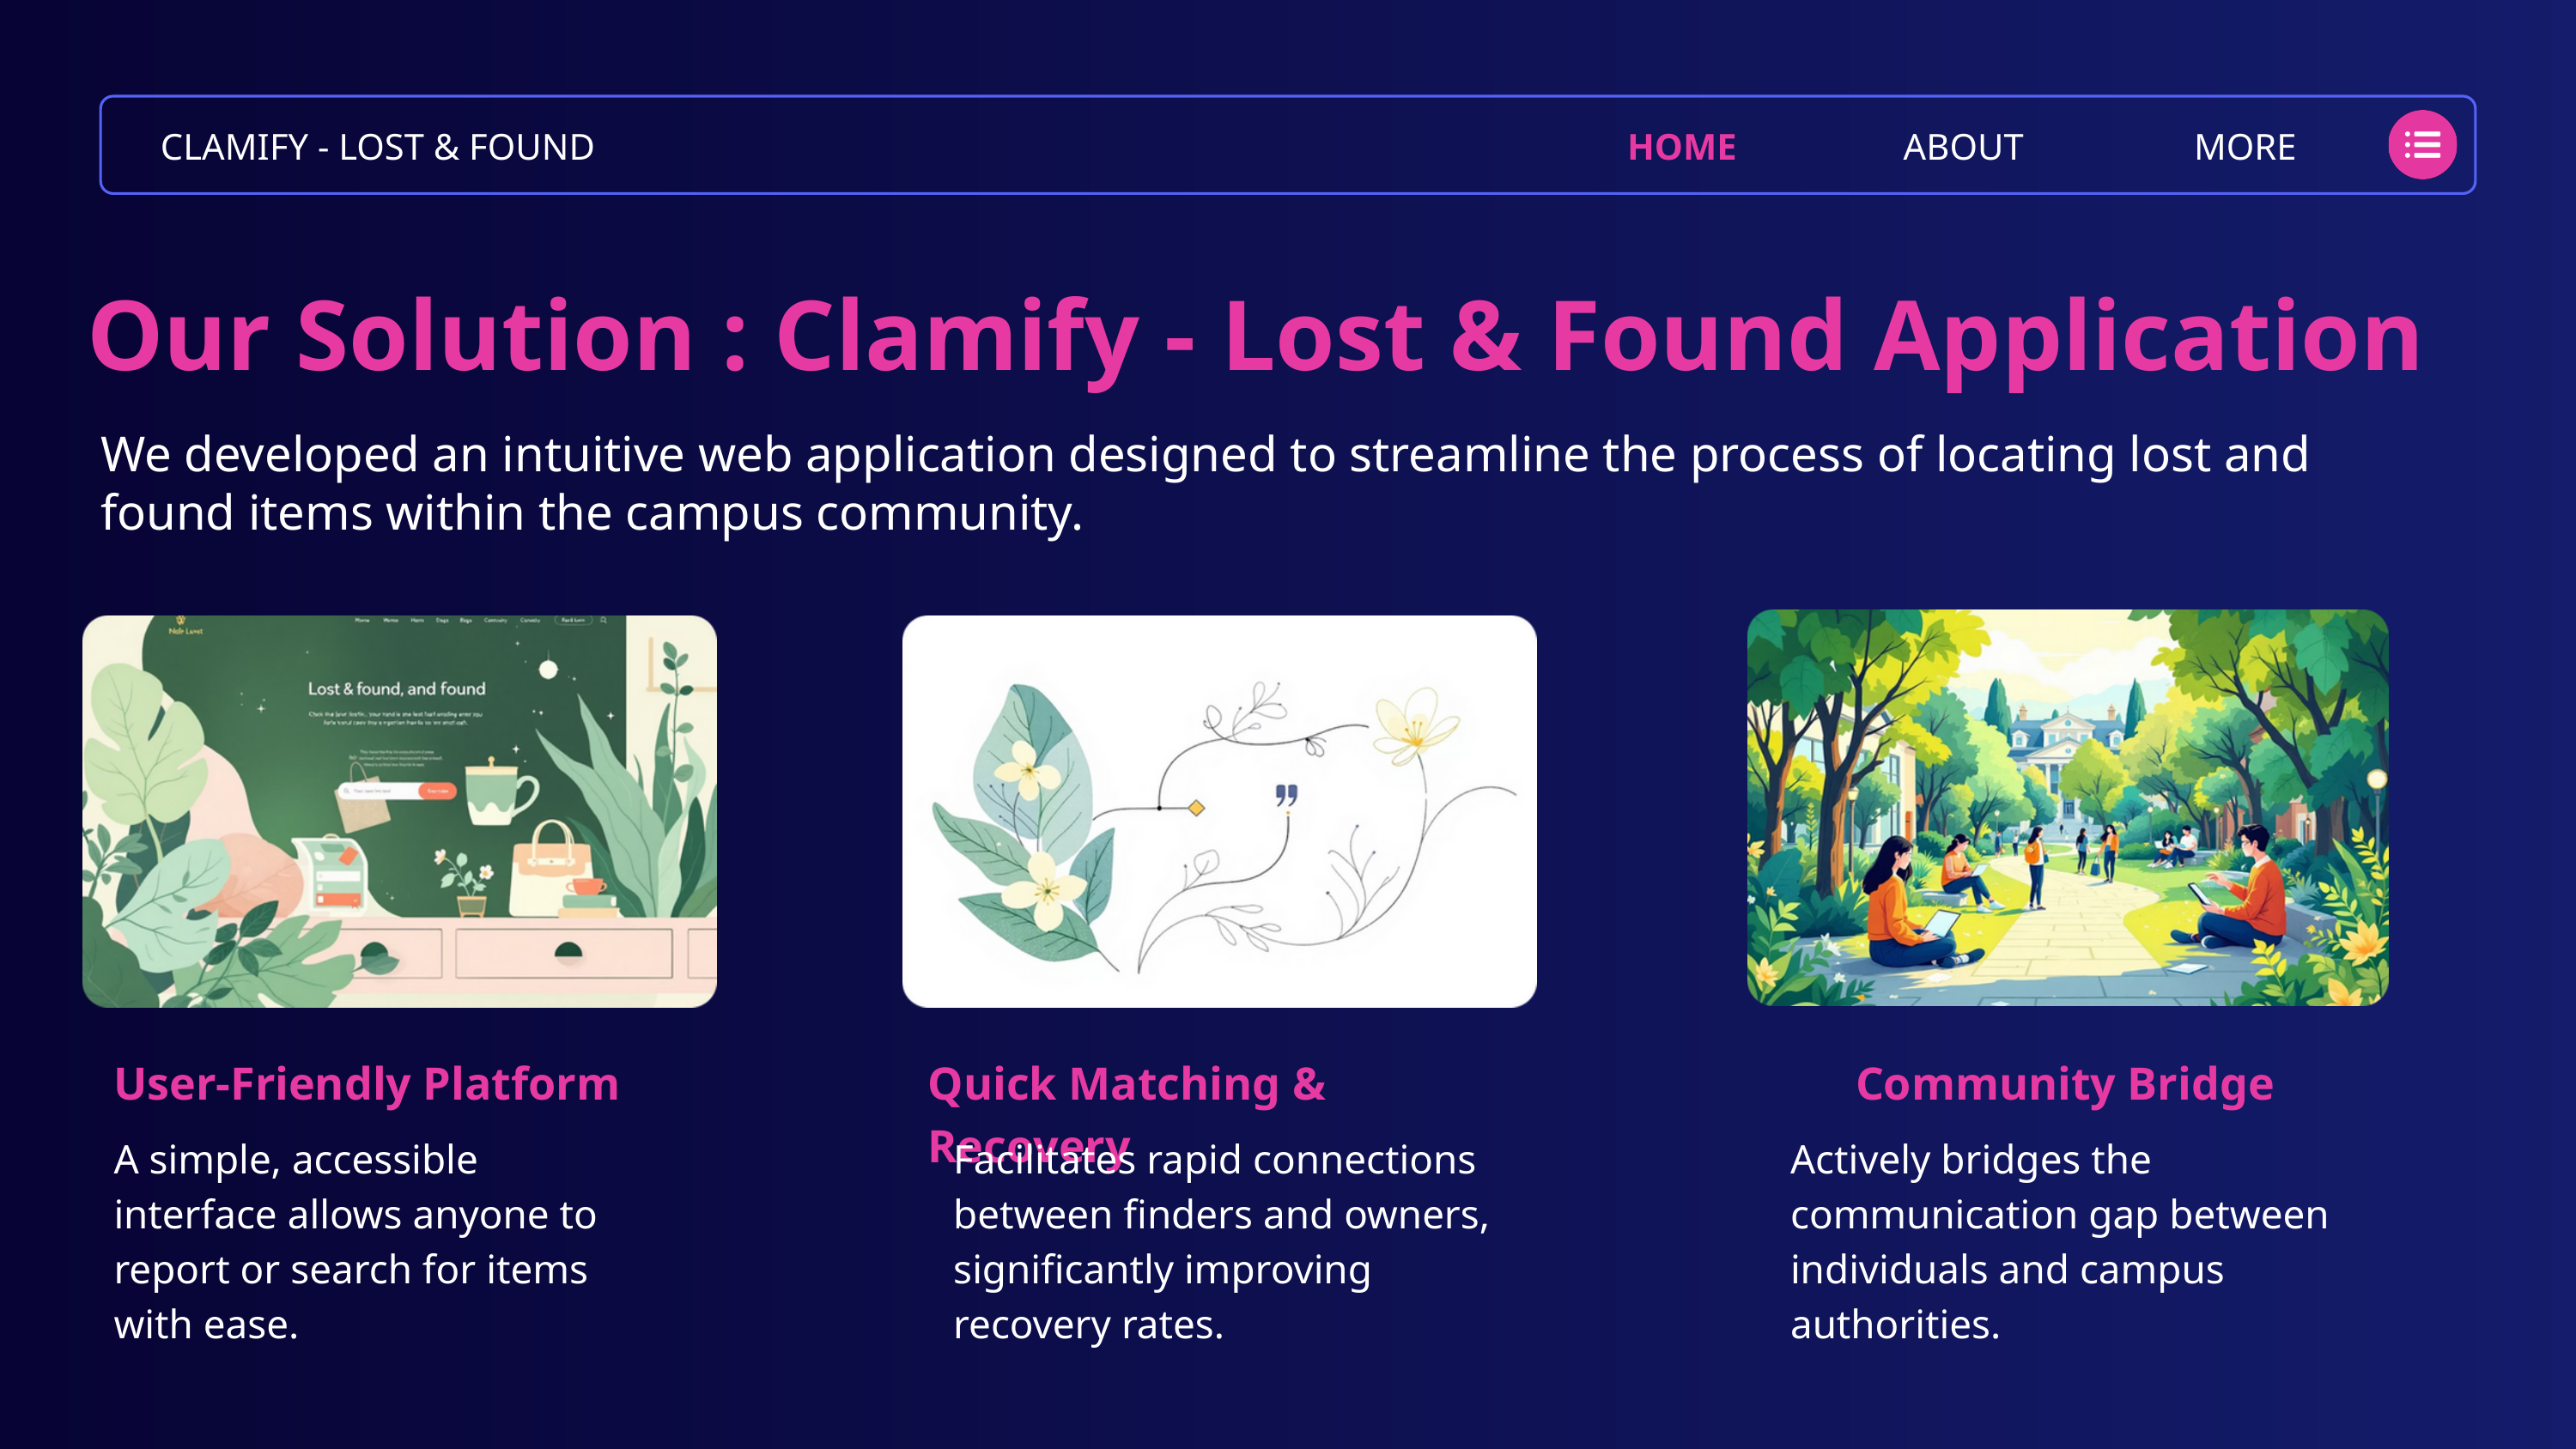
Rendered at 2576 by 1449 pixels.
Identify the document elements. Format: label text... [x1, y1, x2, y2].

text_box Actively bridges the communication gap between individuals and campus authorities. [1789, 1126, 2389, 1402]
text_box Our Solution : Clamify - Lost & Found Application [87, 254, 2489, 391]
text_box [100, 95, 2476, 194]
text_box [902, 615, 1537, 1008]
text_box Facilitates rapid connections between finders and owners, significantly improving recovery rates. [953, 1126, 1521, 1402]
text_box [1747, 609, 2389, 1006]
text_box A simple, accessible interface allows anyone to report or search for items with ease. [113, 1126, 618, 1402]
text_box User-Friendly Platform [113, 1046, 686, 1172]
text_box We developed an intuitive web application designed to streamline the process of locating lost and found items within the campus community. [100, 423, 2359, 598]
text_box [82, 615, 718, 1008]
text_box Community Bridge [1856, 1046, 2336, 1126]
text_box Quick Matching & Recovery [927, 1046, 1537, 1234]
